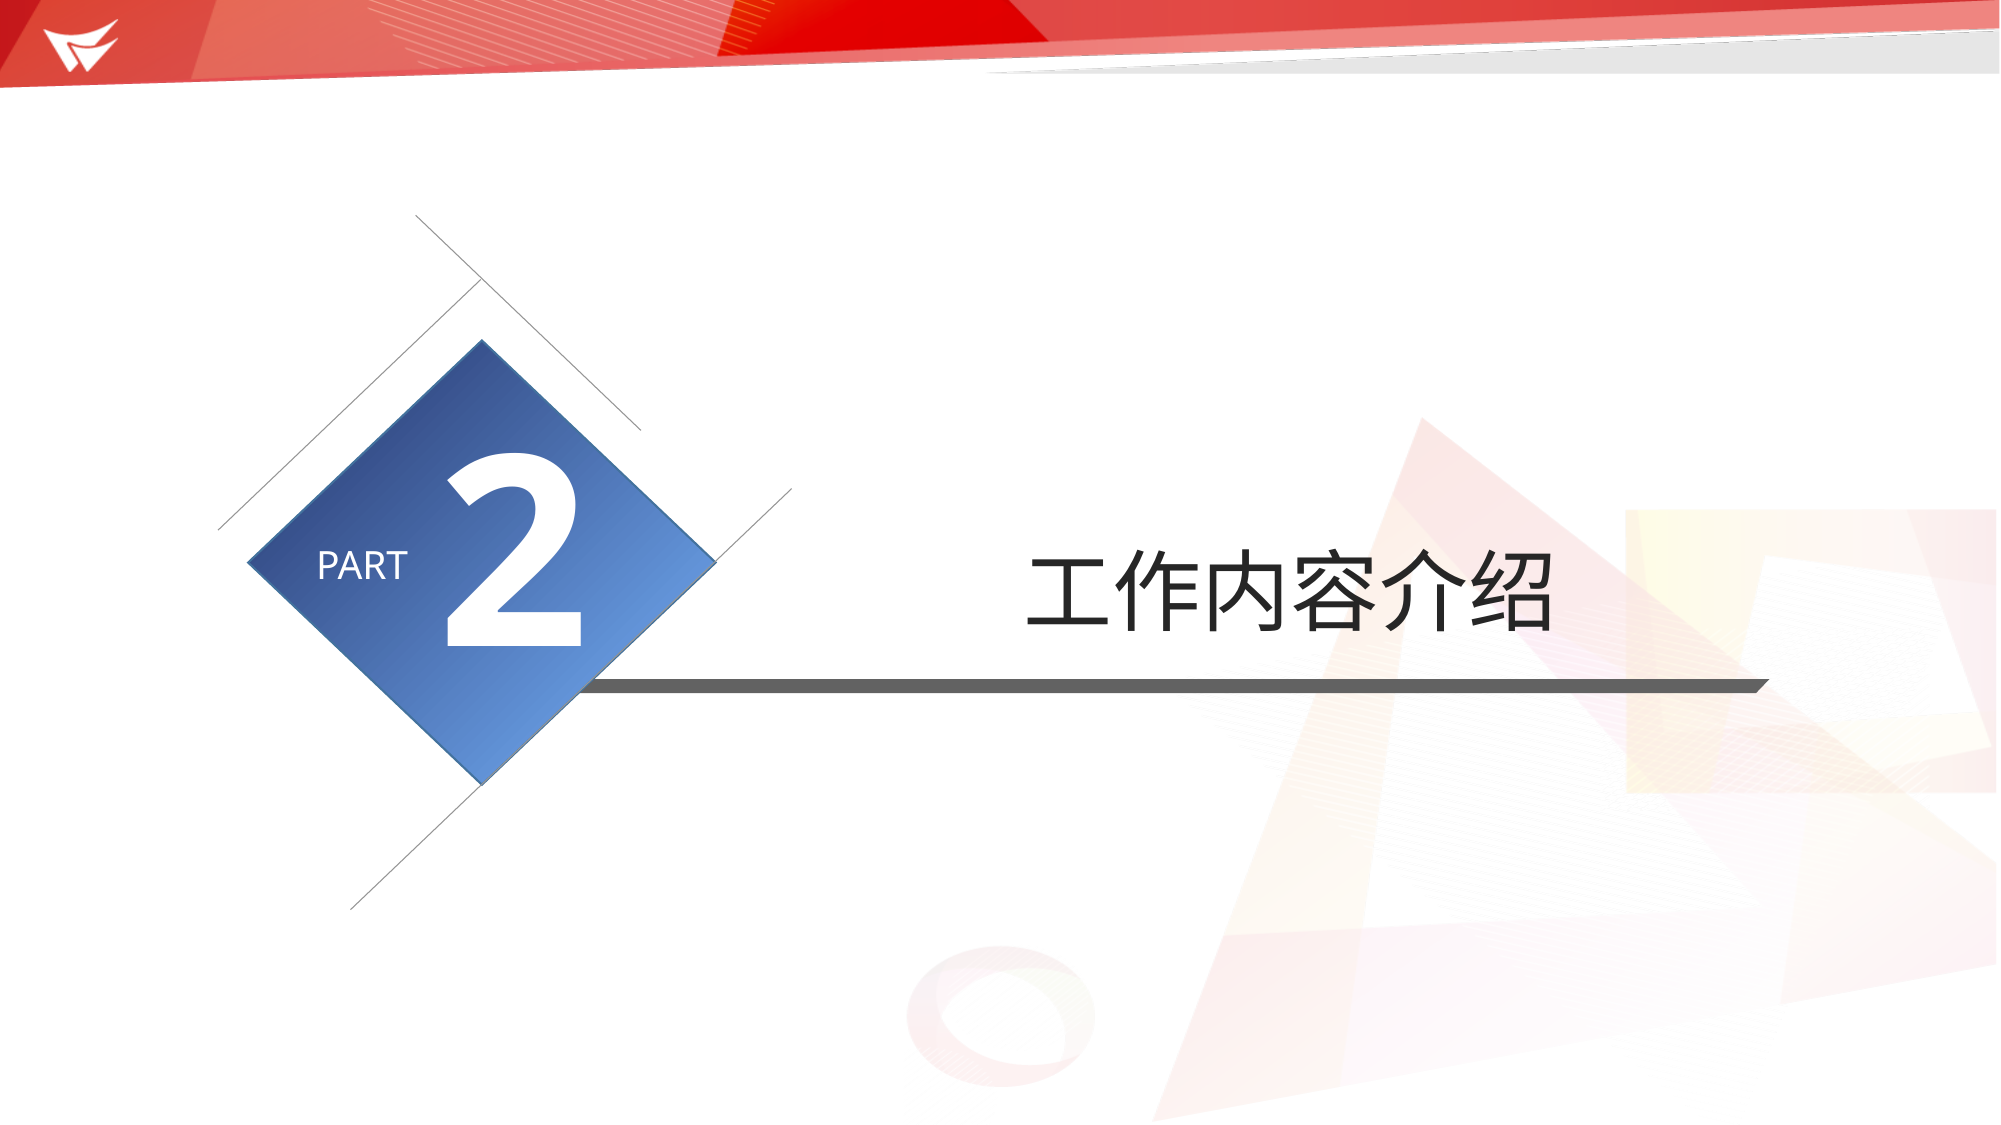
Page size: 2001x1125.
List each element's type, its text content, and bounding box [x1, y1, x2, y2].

text_box [792, 679, 1770, 694]
picture [903, 413, 1998, 1125]
text_box 工作内容介绍 [812, 526, 1770, 653]
picture [0, 0, 2000, 88]
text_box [217, 215, 792, 910]
